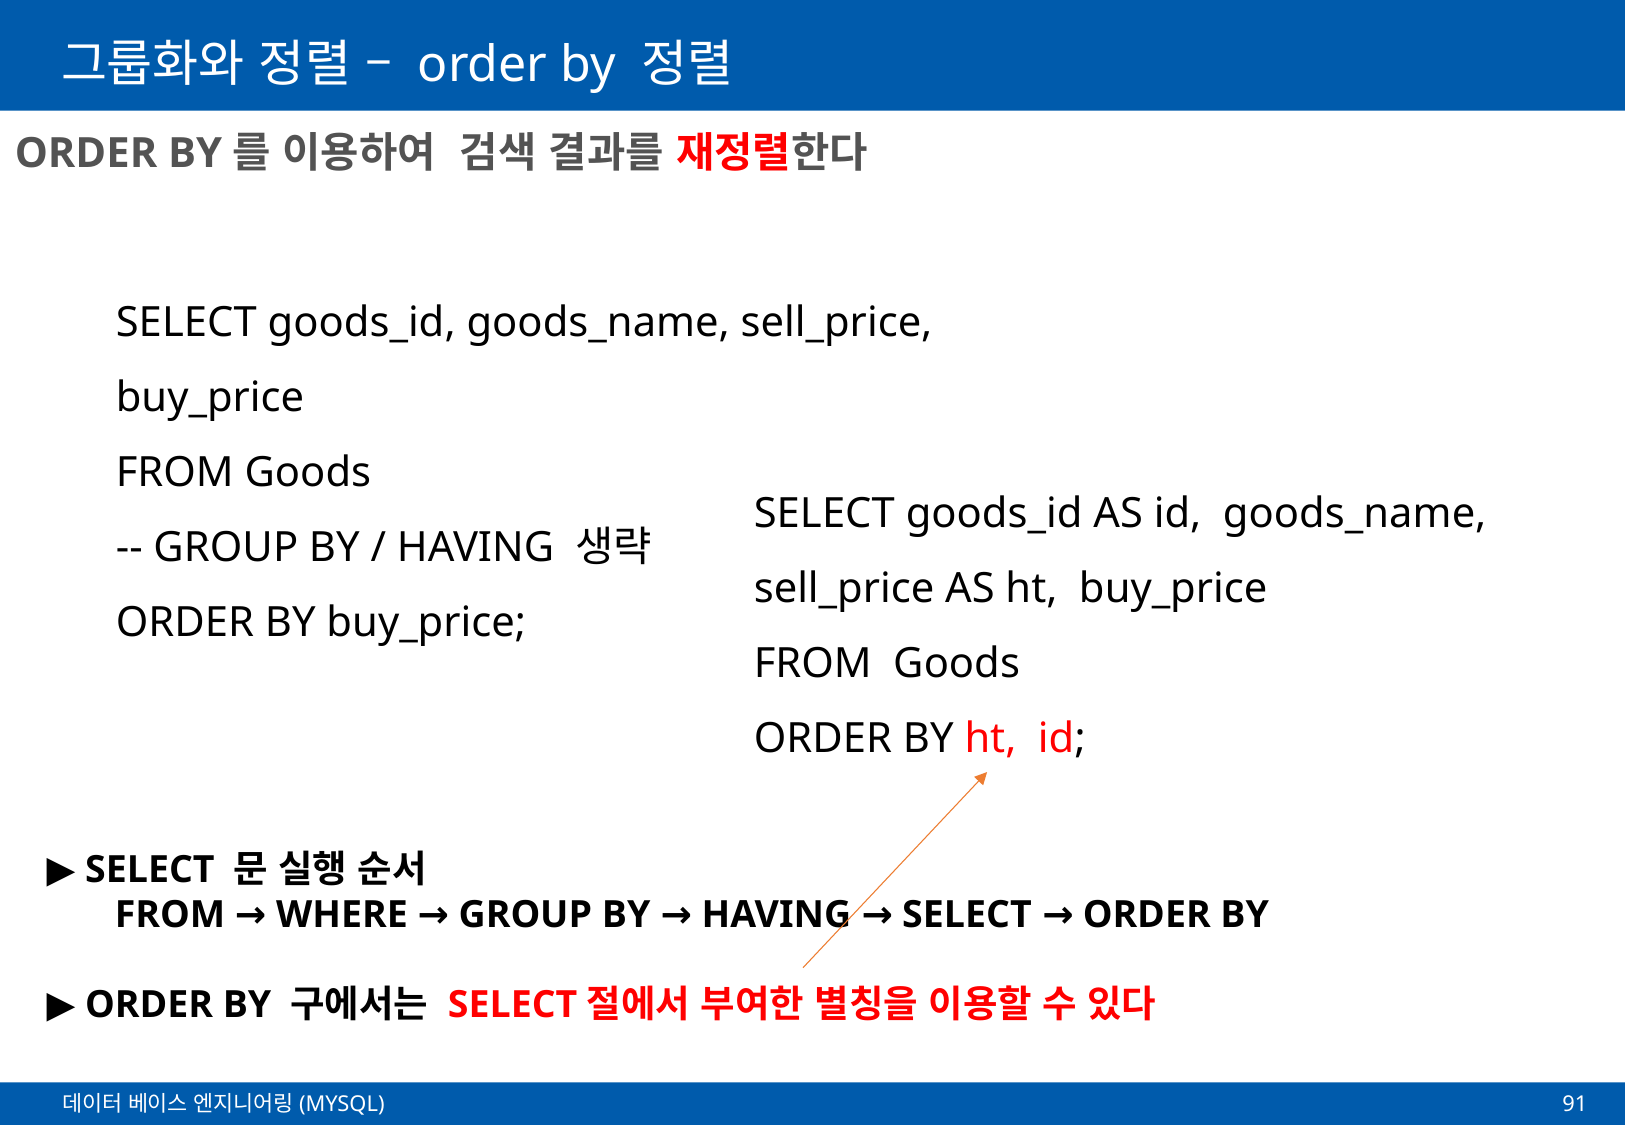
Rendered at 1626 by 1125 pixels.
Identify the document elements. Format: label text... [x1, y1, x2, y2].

text_box ORDER BY를 이용하여 검색 결과를 재정렬한다 [0, 117, 1625, 1086]
title 그룹화와 정렬 – order by 정렬 [46, 37, 1581, 95]
text_box SELECT goods_id, goods_name, sell_price, buy_price FROM Goods -- GROUP BY / HAVING 생략 ORDER BY buy_price; [101, 261, 988, 652]
text_box SELECT goods_id AS id, goods_name, sell_price AS ht, buy_price FROM Goods ORDER BY ht, id; [739, 453, 1625, 769]
slide_number 91 [1375, 1086, 1603, 1123]
text_box ▶ SELECT 문 실행 순서 FROM → WHERE → GROUP BY → HAVING → SELECT → ORDER BY ▶ ORDER BY 구에서는 SELECT절에서 부여한 별칭을 이용할 수 있다 [31, 837, 1486, 1033]
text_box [802, 771, 988, 968]
